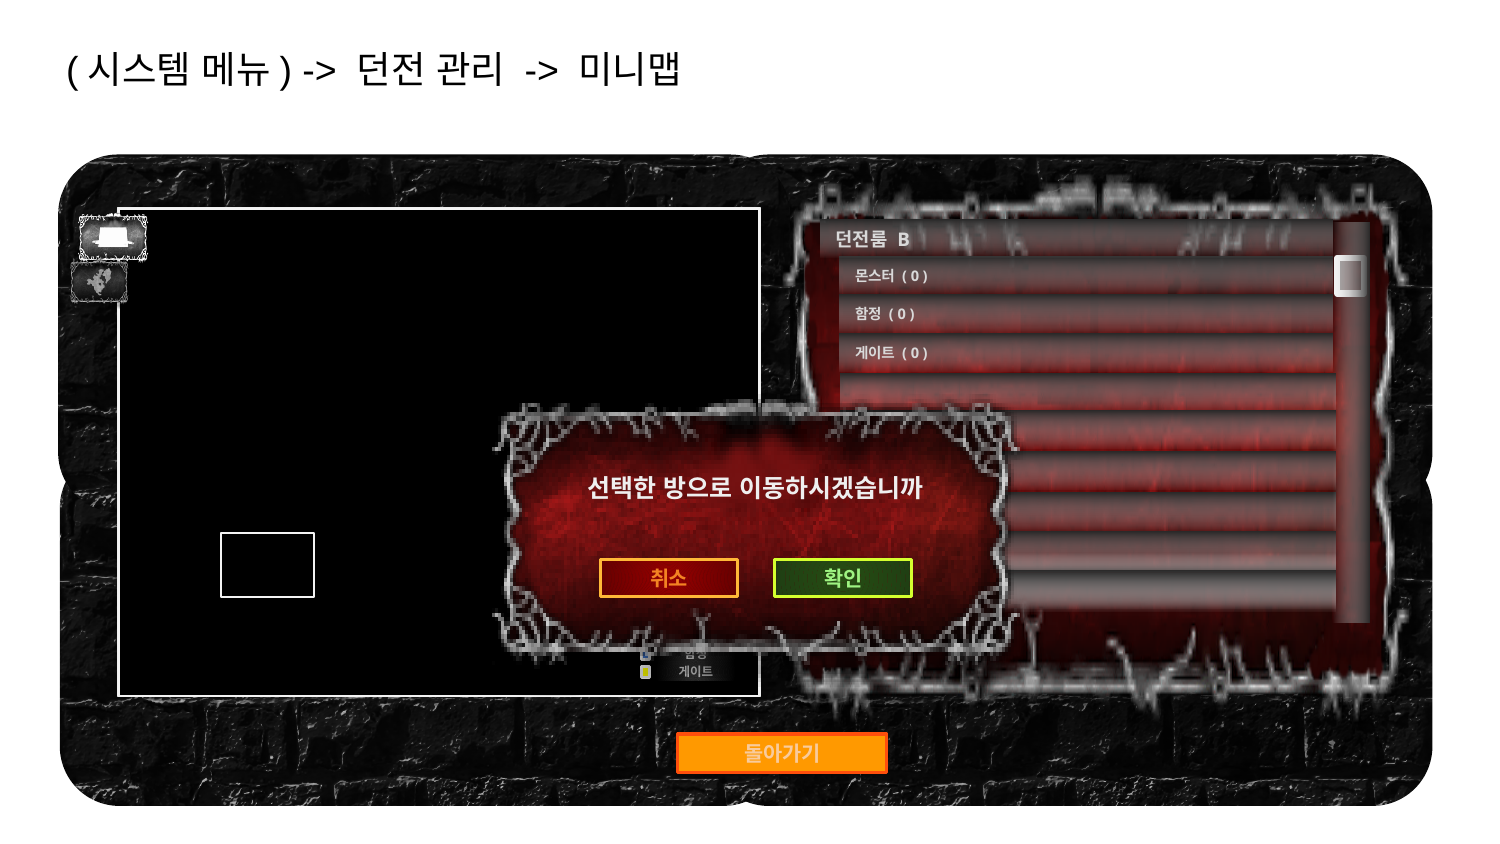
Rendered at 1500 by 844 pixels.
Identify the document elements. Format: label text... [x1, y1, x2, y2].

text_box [471, 373, 1041, 697]
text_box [74, 208, 151, 268]
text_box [59, 521, 1433, 807]
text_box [67, 254, 132, 309]
picture [57, 125, 1433, 781]
title (시스템 메뉴) -> 던전 관리 -> 미니맵 [51, 31, 1449, 126]
